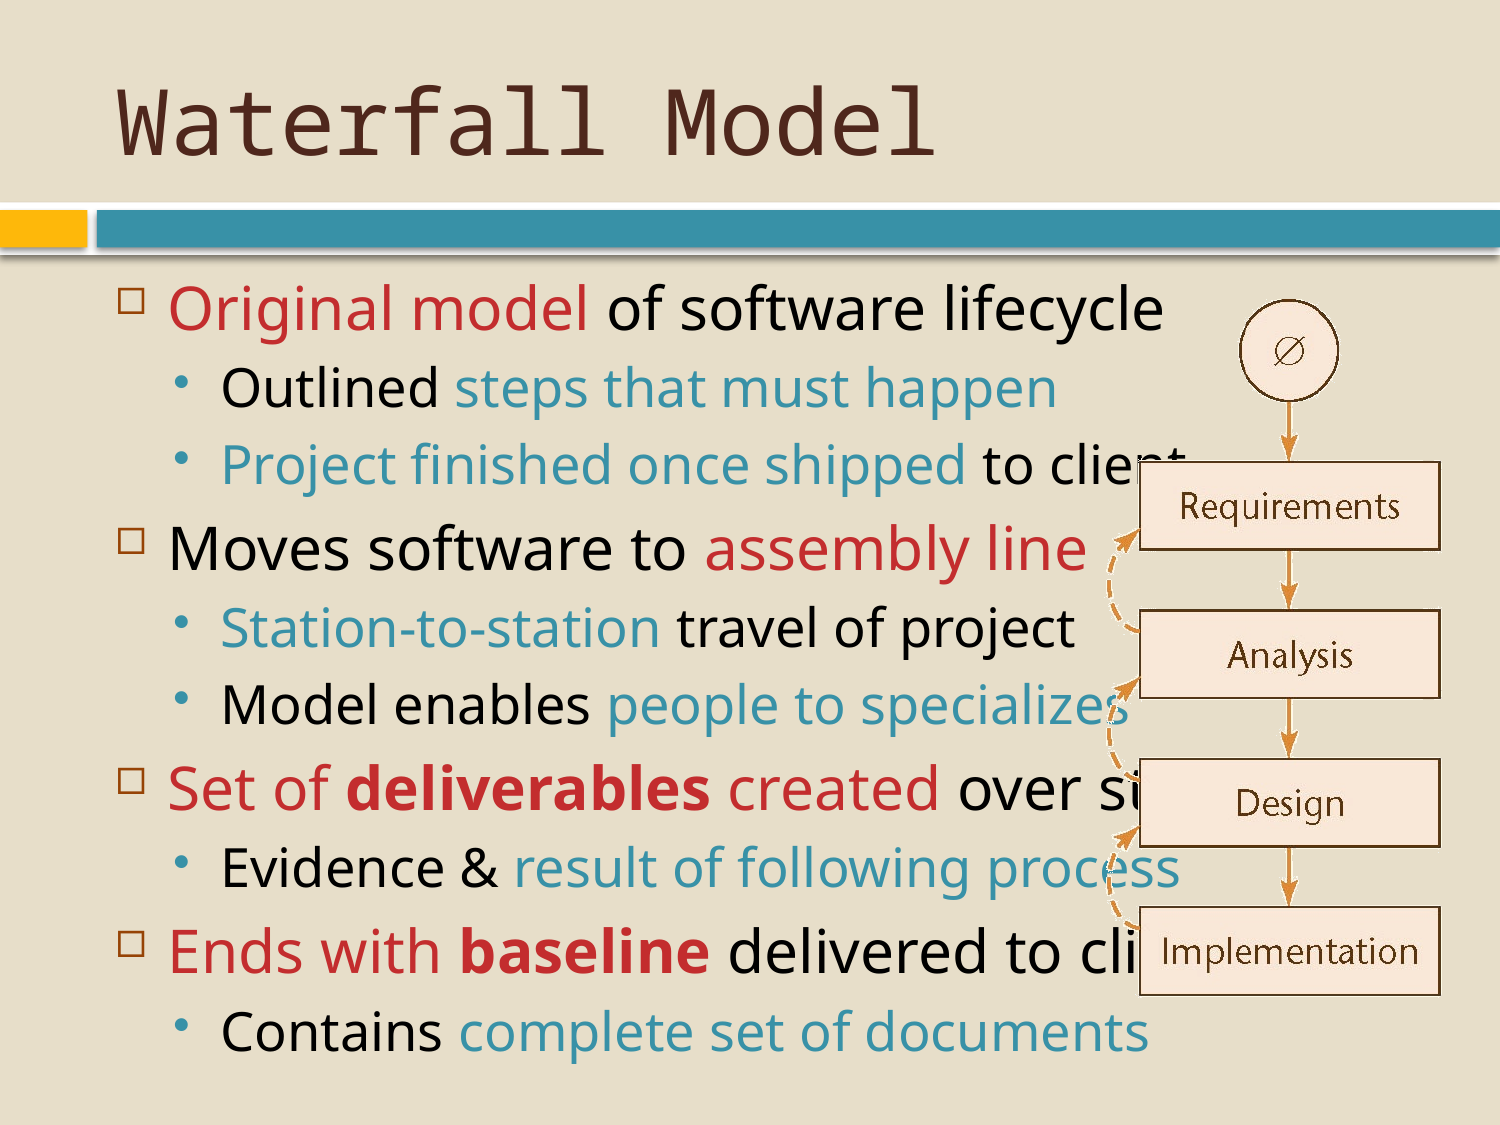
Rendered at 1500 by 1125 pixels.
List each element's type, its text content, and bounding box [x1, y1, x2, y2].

title Waterfall Model [100, 37, 1438, 200]
list Original model of software lifecycle Outlined steps that must happen Project finished once shipped to client Moves software to assembly line Station-to-station travel of project Model enables people to specializes Set of deliverables created over step Evidence & result of following process Ends with baseline delivered to client Contains complete set of documents [100, 262, 1438, 1100]
picture [1064, 299, 1500, 1013]
